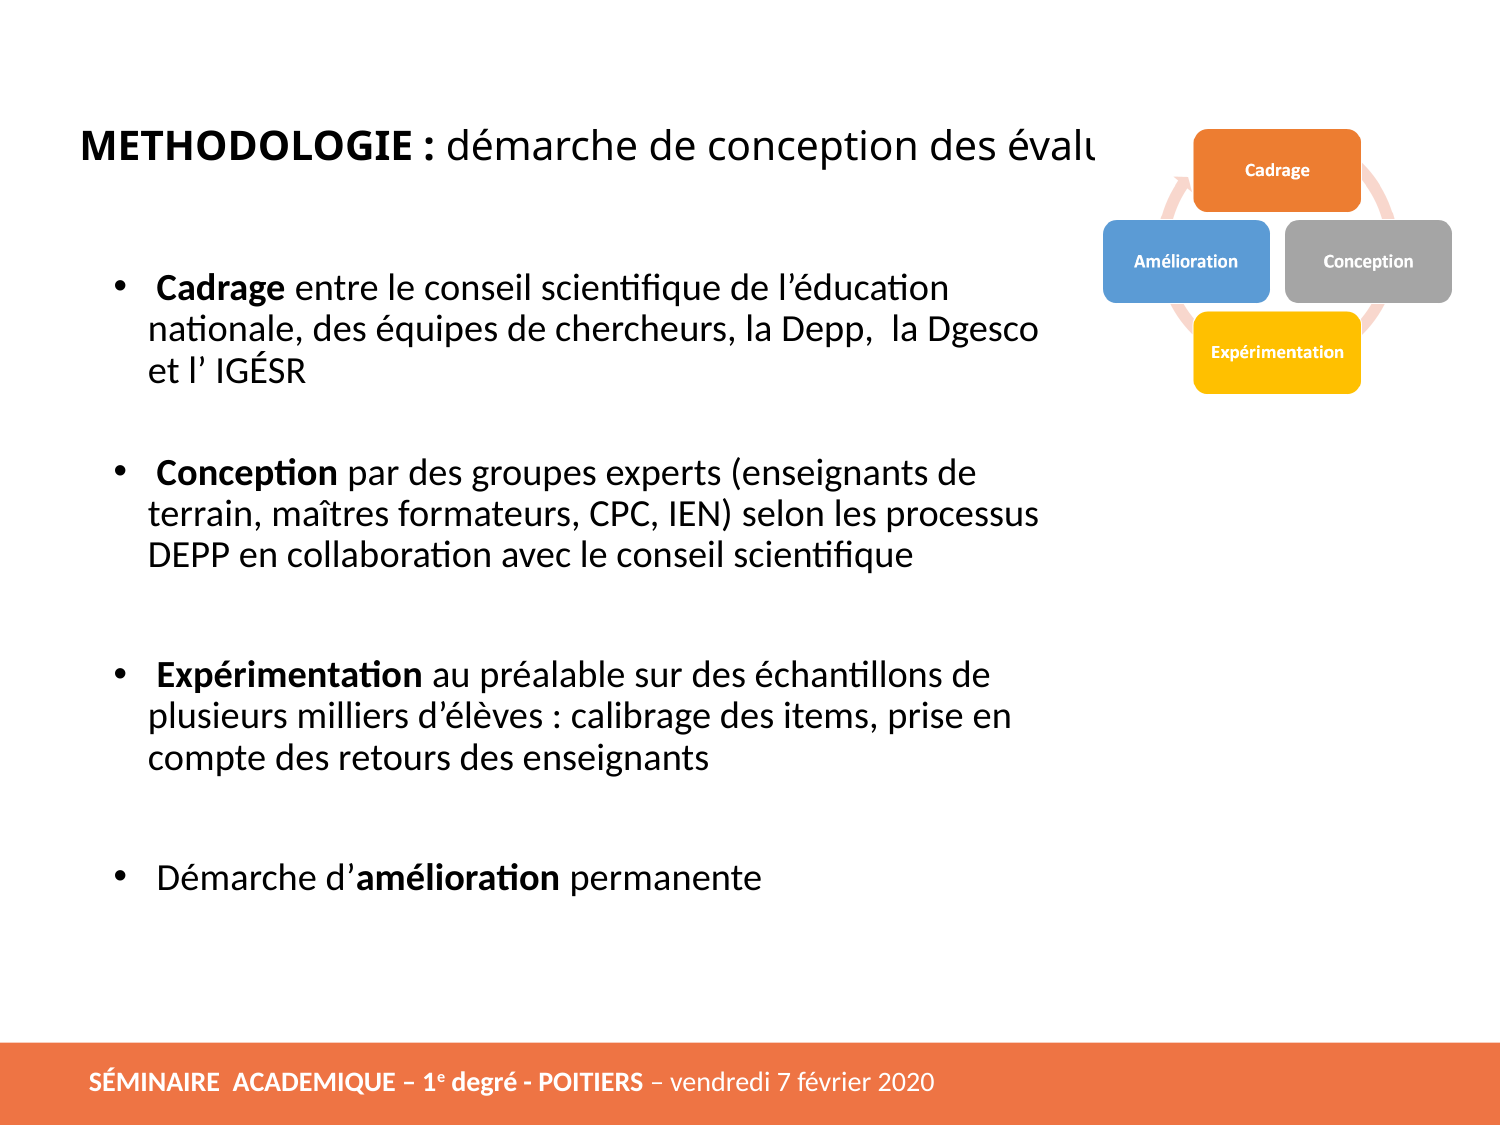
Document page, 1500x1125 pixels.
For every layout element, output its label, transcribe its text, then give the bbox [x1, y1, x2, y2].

text_box METHODOLOGIE : démarche de conception des évaluations [64, 43, 1358, 177]
list Cadrage entre le conseil scientifique de l’éducation nationale, des équipes de chercheurs, la Depp, la Dgesco et l’ IGÉSR Conception par des groupes experts (enseignants de terrain, maîtres formateurs, CPC, IEN) selon les processus DEPP en collaboration avec le conseil scientifique Expérimentation au préalable sur des échantillons de plusieurs milliers d’élèves : calibrage des items, prise en compte des retours des enseignants Démarche d’amélioration permanente [29, 259, 1096, 910]
picture [1095, 110, 1459, 412]
